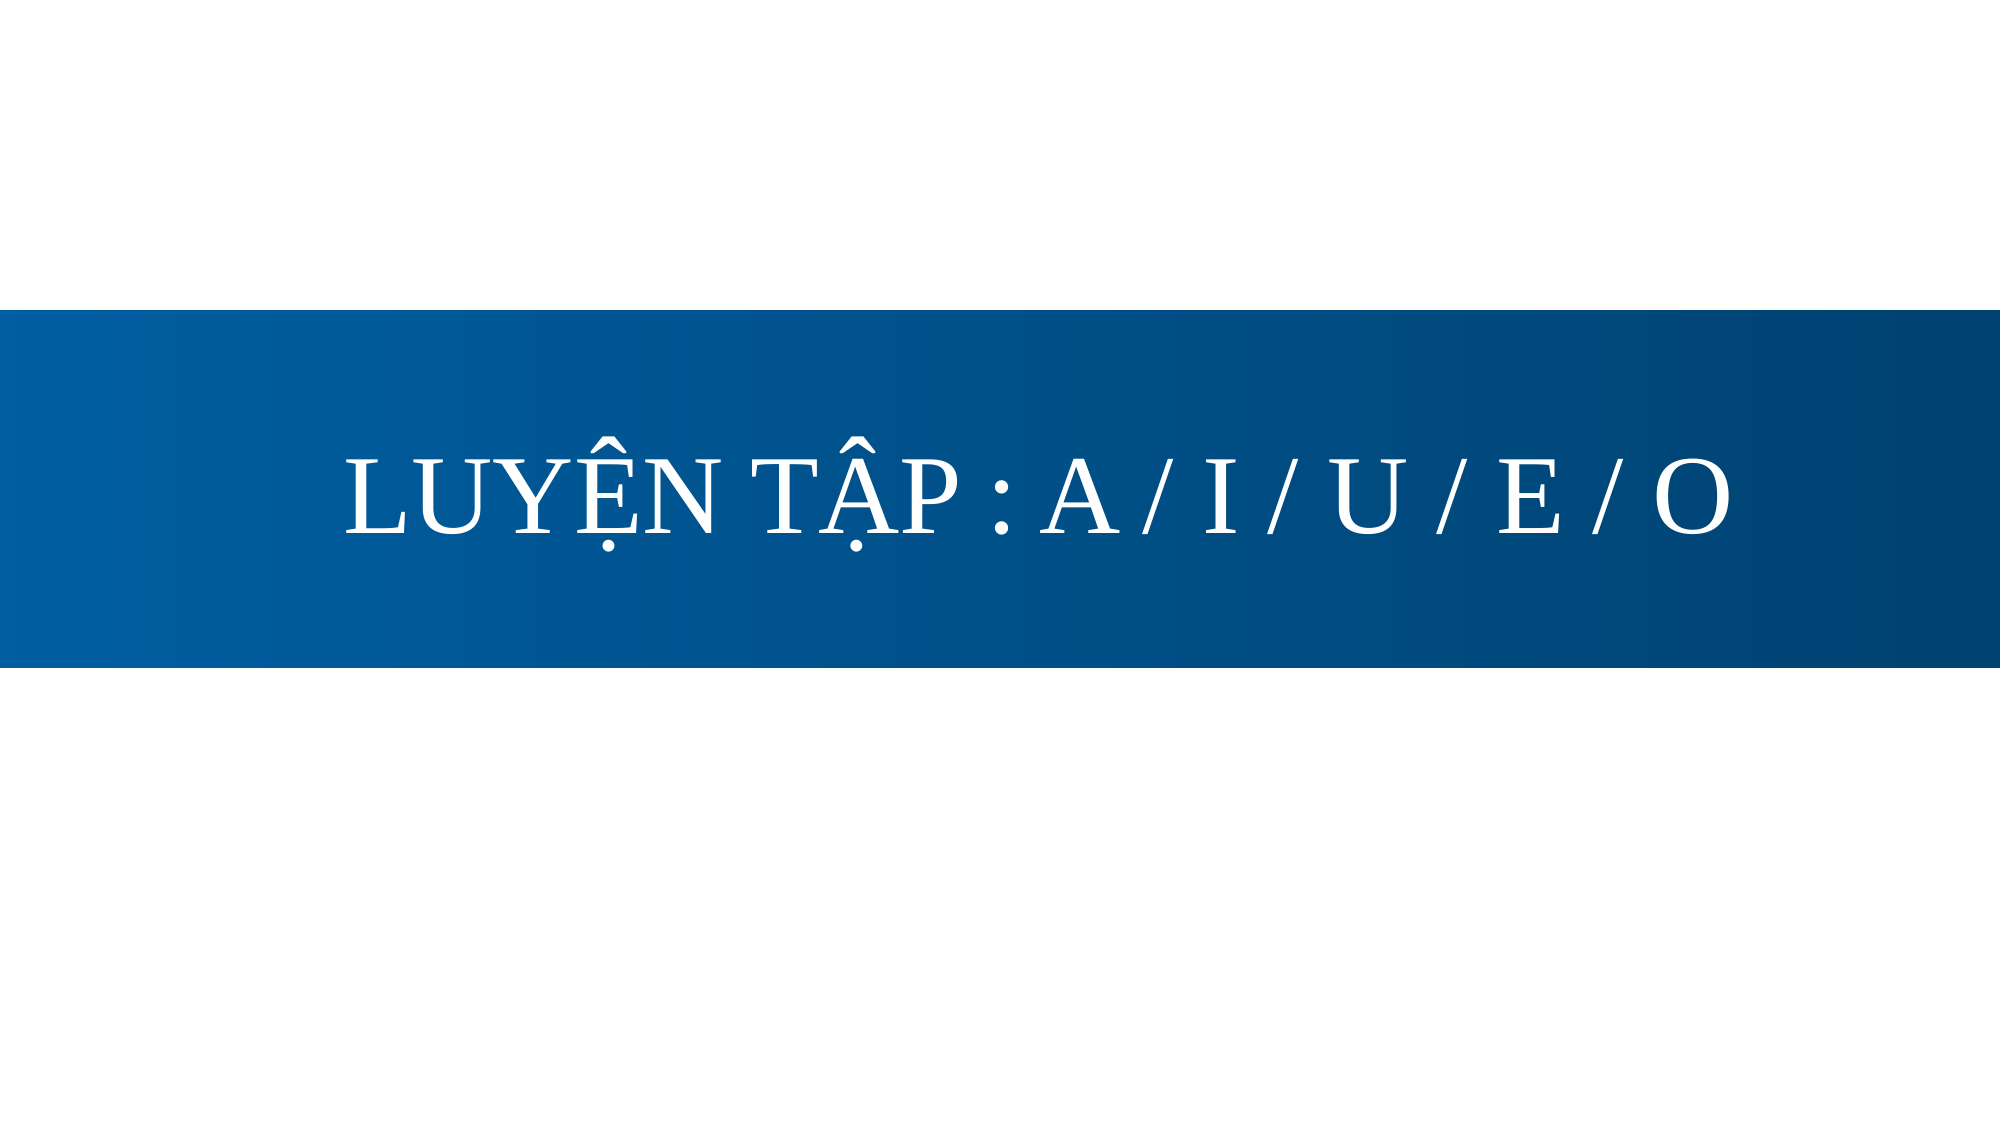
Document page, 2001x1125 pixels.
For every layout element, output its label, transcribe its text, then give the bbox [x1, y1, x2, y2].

text_box [0, 310, 2000, 669]
text_box LUYỆN TẬP : A / I / U / E / O [328, 413, 1750, 564]
